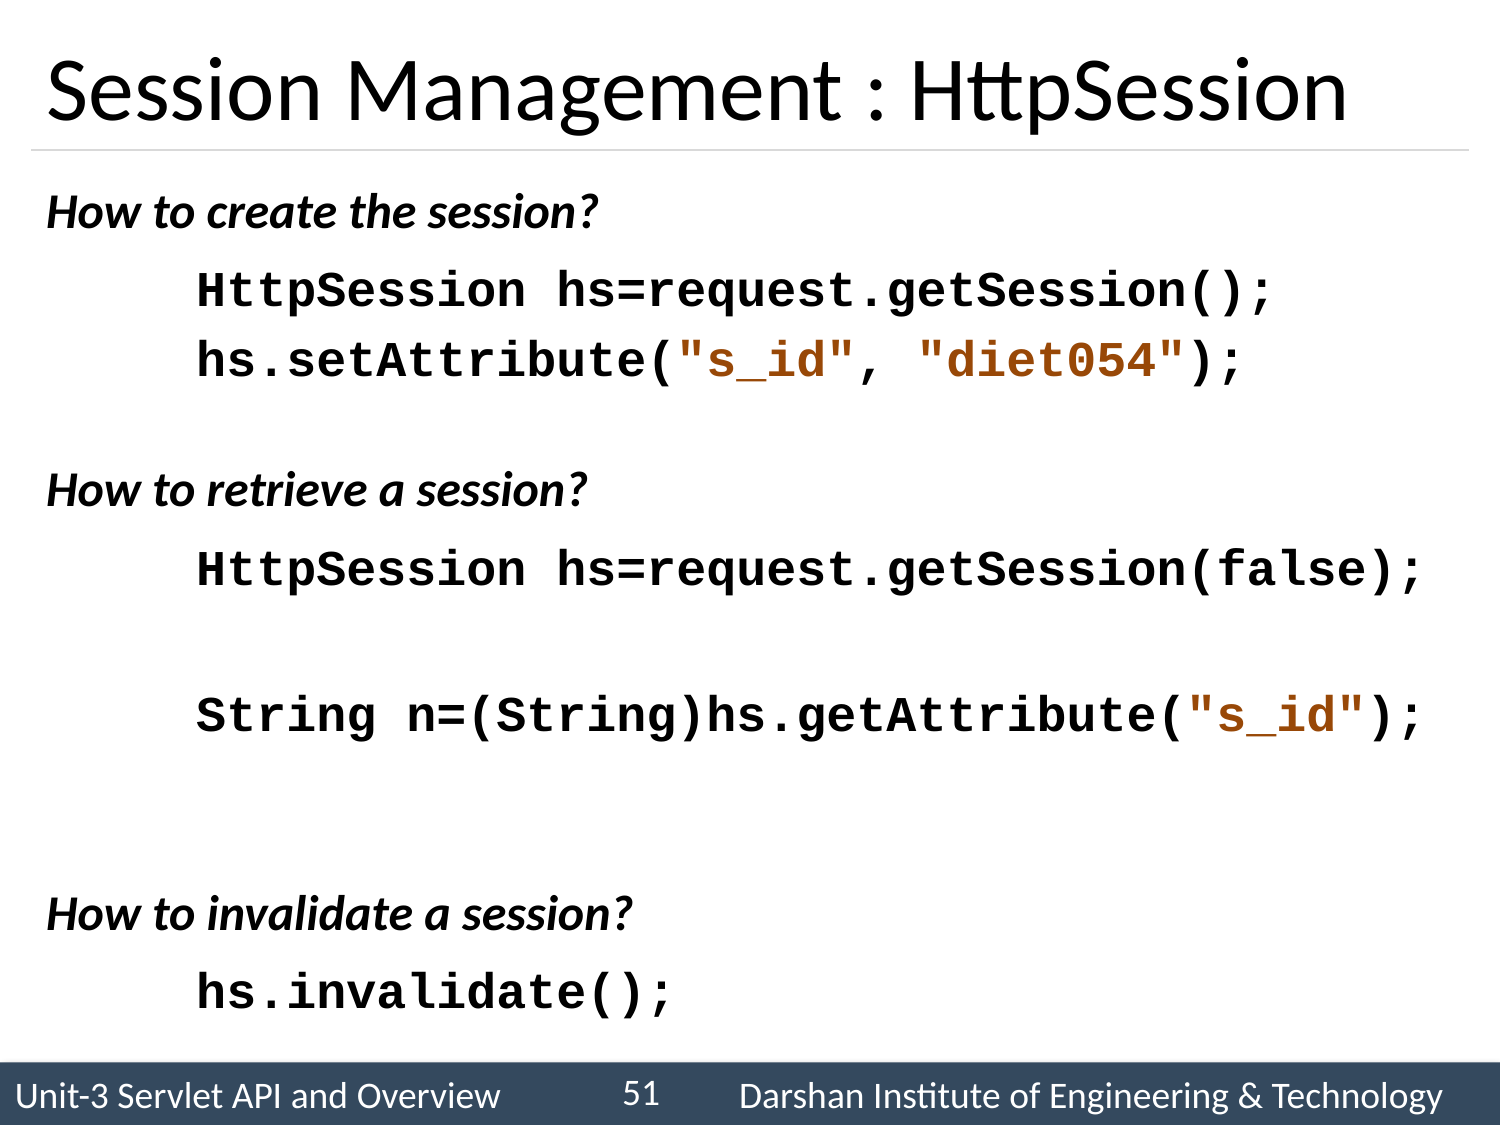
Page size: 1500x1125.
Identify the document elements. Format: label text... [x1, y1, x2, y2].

title Session Management : HttpSession [31, 17, 1469, 150]
slide_number 51 [575, 1060, 675, 1121]
list How to create the session? HttpSession hs=request.getSession(); hs.setAttribute("s_id", "diet054"); How to retrieve a session? HttpSession hs=request.getSession(false); String n=(String)hs.getAttribute("s_id"); How to invalidate a session? hs.invalidate(); [31, 162, 1469, 1038]
